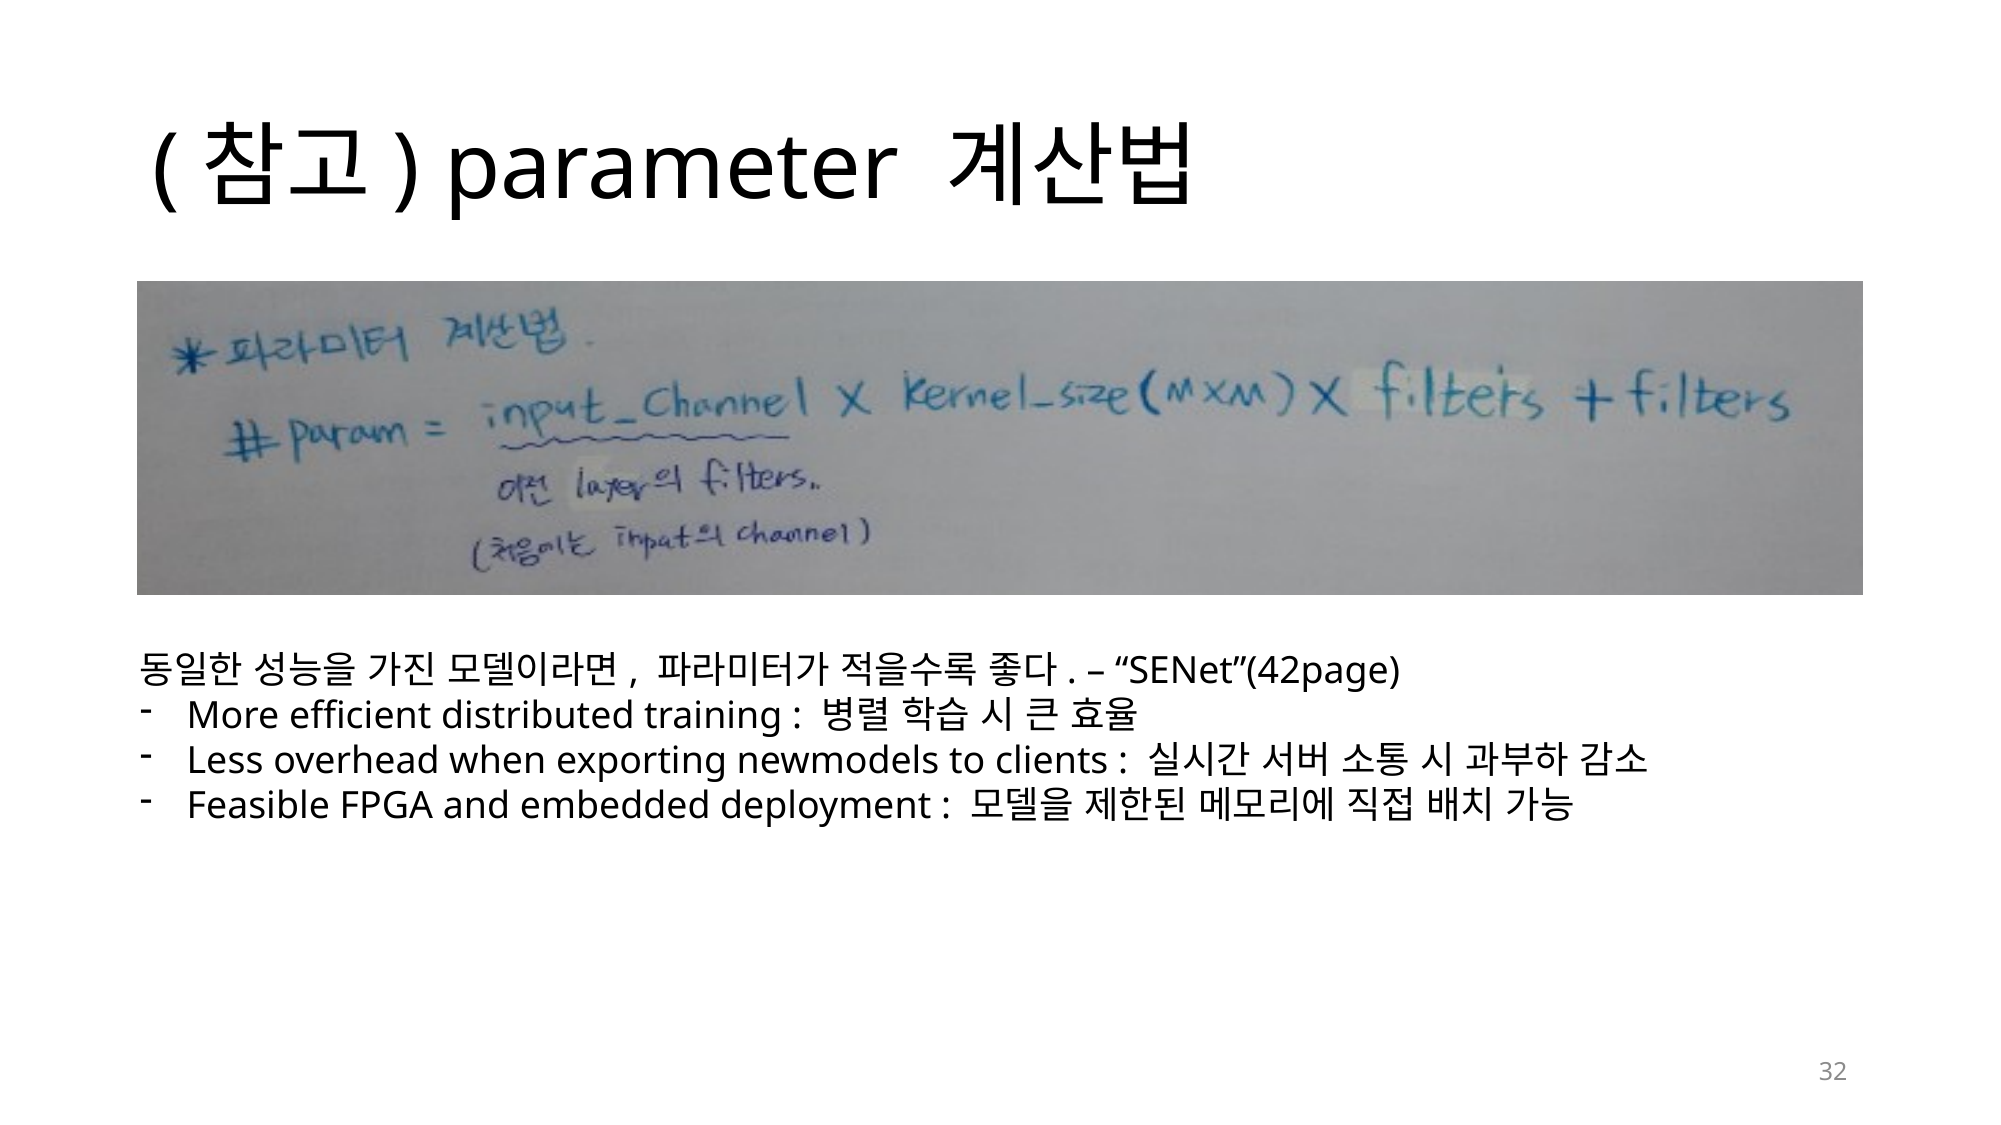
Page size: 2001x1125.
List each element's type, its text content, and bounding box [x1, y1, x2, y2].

picture [137, 281, 1863, 595]
title (참고) parameter 계산법 [137, 59, 1863, 278]
slide_number 32 [1412, 1042, 1863, 1103]
text_box 동일한 성능을 가진 모델이라면, 파라미터가 적을수록 좋다. – “SENet”(42page) More efficient distributed training : 병렬 학습 시 큰 효율 Less overhead when exporting newmodels to clients : 실시간 서버 소통 시 과부하 감소 Feasible FPGA and embedded deployment : 모델을 제한된 메모리에 직접 배치 가능 [125, 638, 1875, 834]
